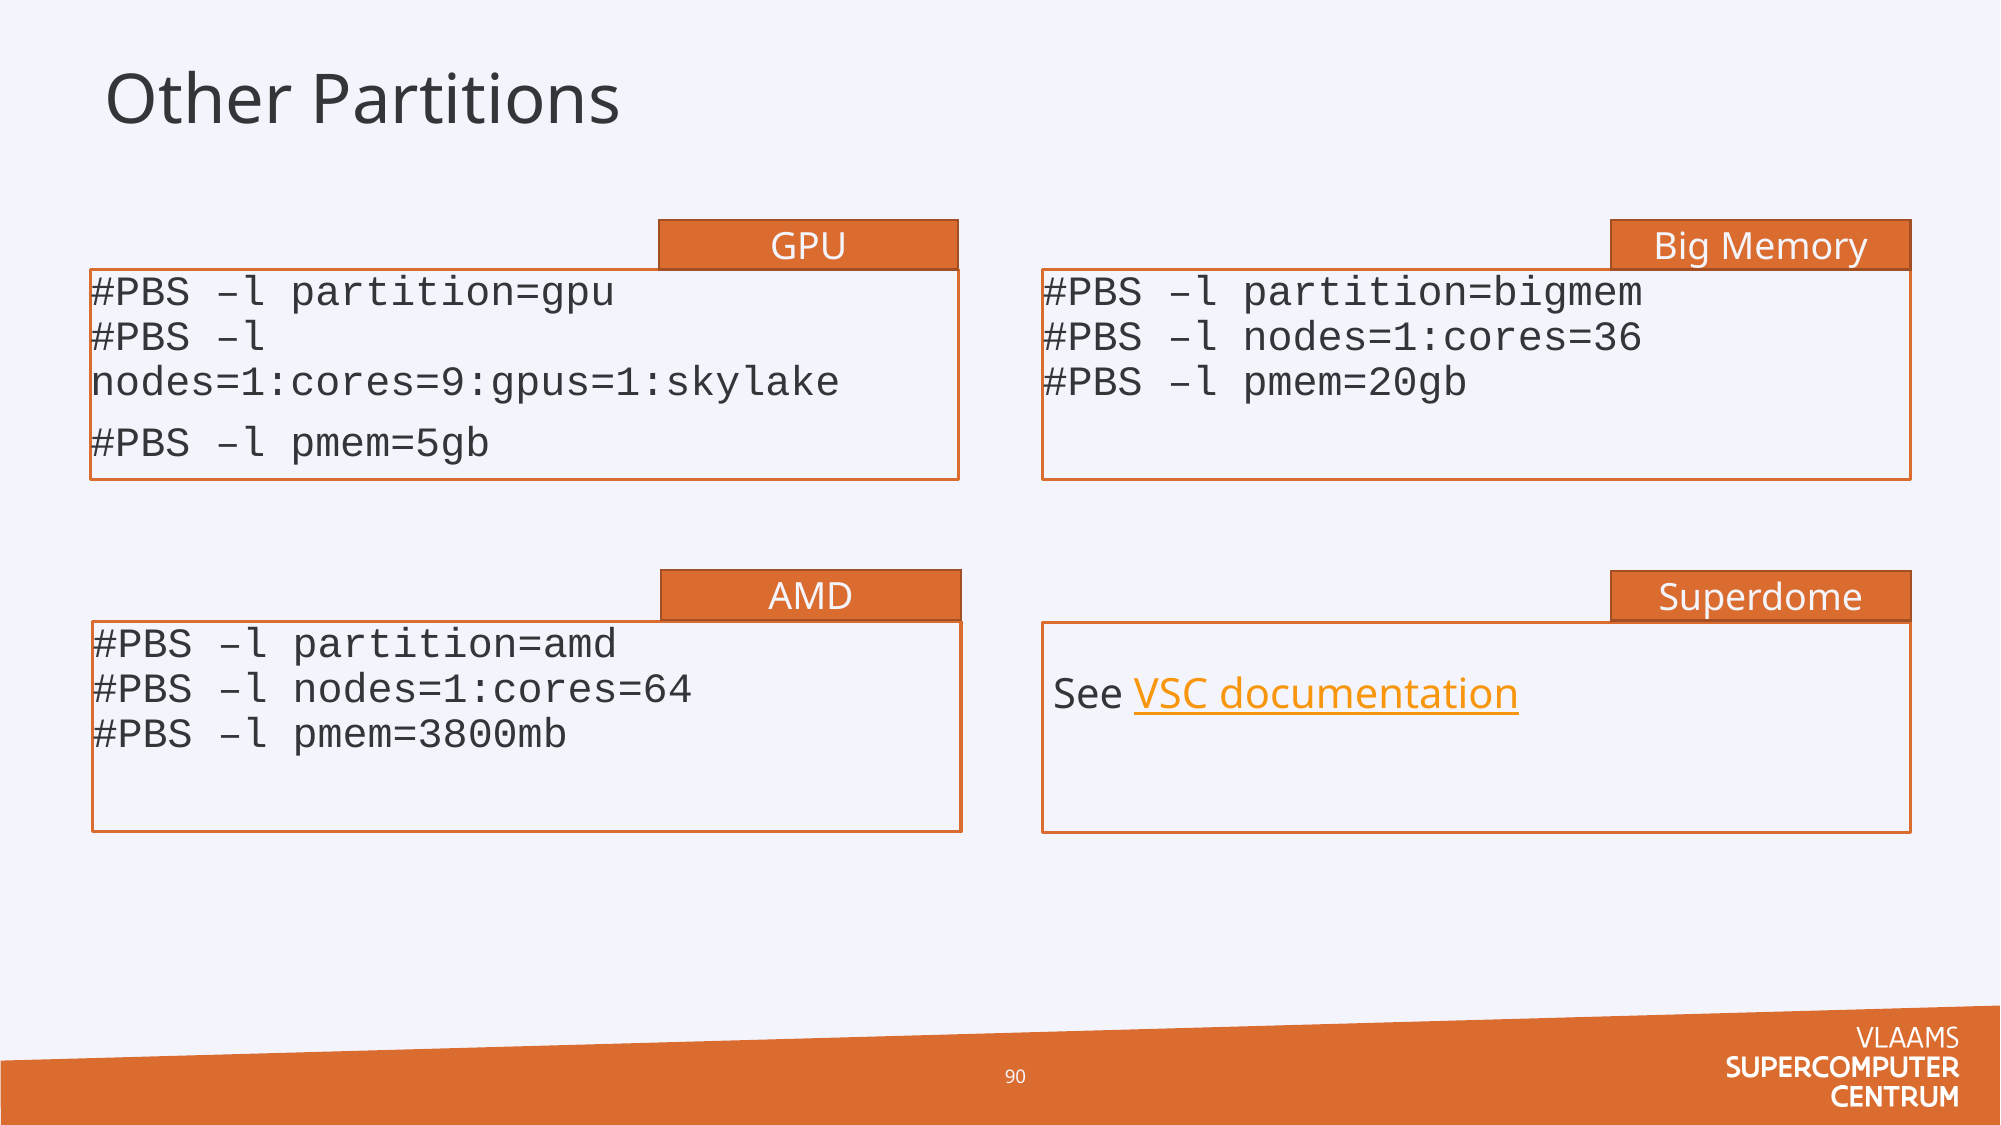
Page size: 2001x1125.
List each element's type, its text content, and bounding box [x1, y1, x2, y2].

text_box GPU [658, 219, 959, 271]
list #PBS –l partition=gpu #PBS –l nodes=1:cores=9:gpus=1:skylake #PBS –l pmem=5gb [90, 269, 959, 480]
text_box See VSC documentation [1042, 622, 1911, 833]
text_box #PBS –l partition=bigmem #PBS –l nodes=1:cores=36 #PBS –l pmem=20gb [1042, 269, 1911, 480]
picture [1725, 1021, 1960, 1117]
slide_number 90 [958, 1047, 1042, 1108]
text_box AMD [660, 569, 962, 621]
title Other Partitions [89, 30, 693, 172]
text_box Superdome [1610, 570, 1912, 622]
text_box Big Memory [1610, 219, 1912, 271]
text_box #PBS –l partition=amd #PBS –l nodes=1:cores=64 #PBS –l pmem=3800mb [92, 621, 961, 832]
